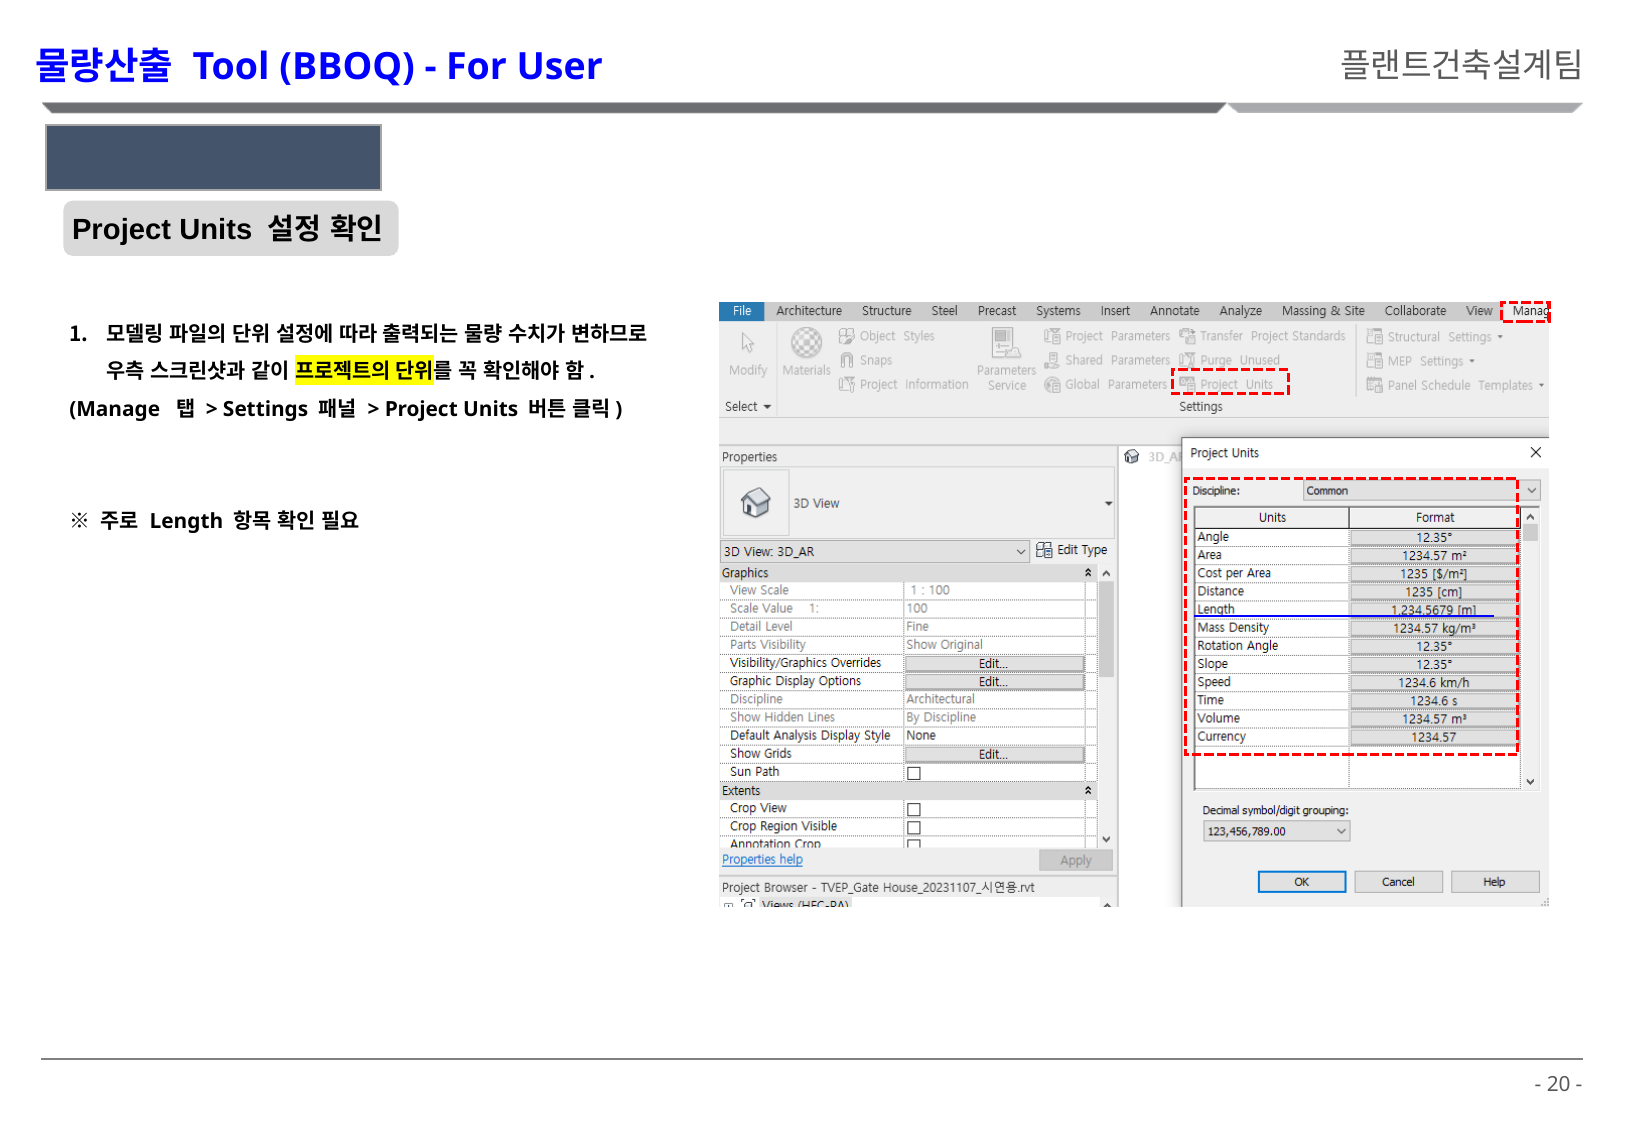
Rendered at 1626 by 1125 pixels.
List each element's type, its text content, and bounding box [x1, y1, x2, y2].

text_box Project Units 설정 확인 [62, 199, 400, 257]
text_box 물량산출 Tool (BBOQ) - For User [20, 34, 618, 95]
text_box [719, 302, 1549, 907]
text_box 플랜트건축설계팀 [1339, 43, 1584, 84]
picture [42, 102, 1583, 114]
text_box 모델링 파일의 단위 설정에 따라 출력되는 물량 수치가 변하므로 우측 스크린샷과 같이 프로젝트의 단위를 꼭 확인해야 함. (Manage 탭 > Settings 패널 > Project Units 버튼 클릭) ※ 주로 Length 항목 확인 필요 [45, 301, 702, 1061]
text_box 4. Revit Modeling [45, 124, 382, 191]
